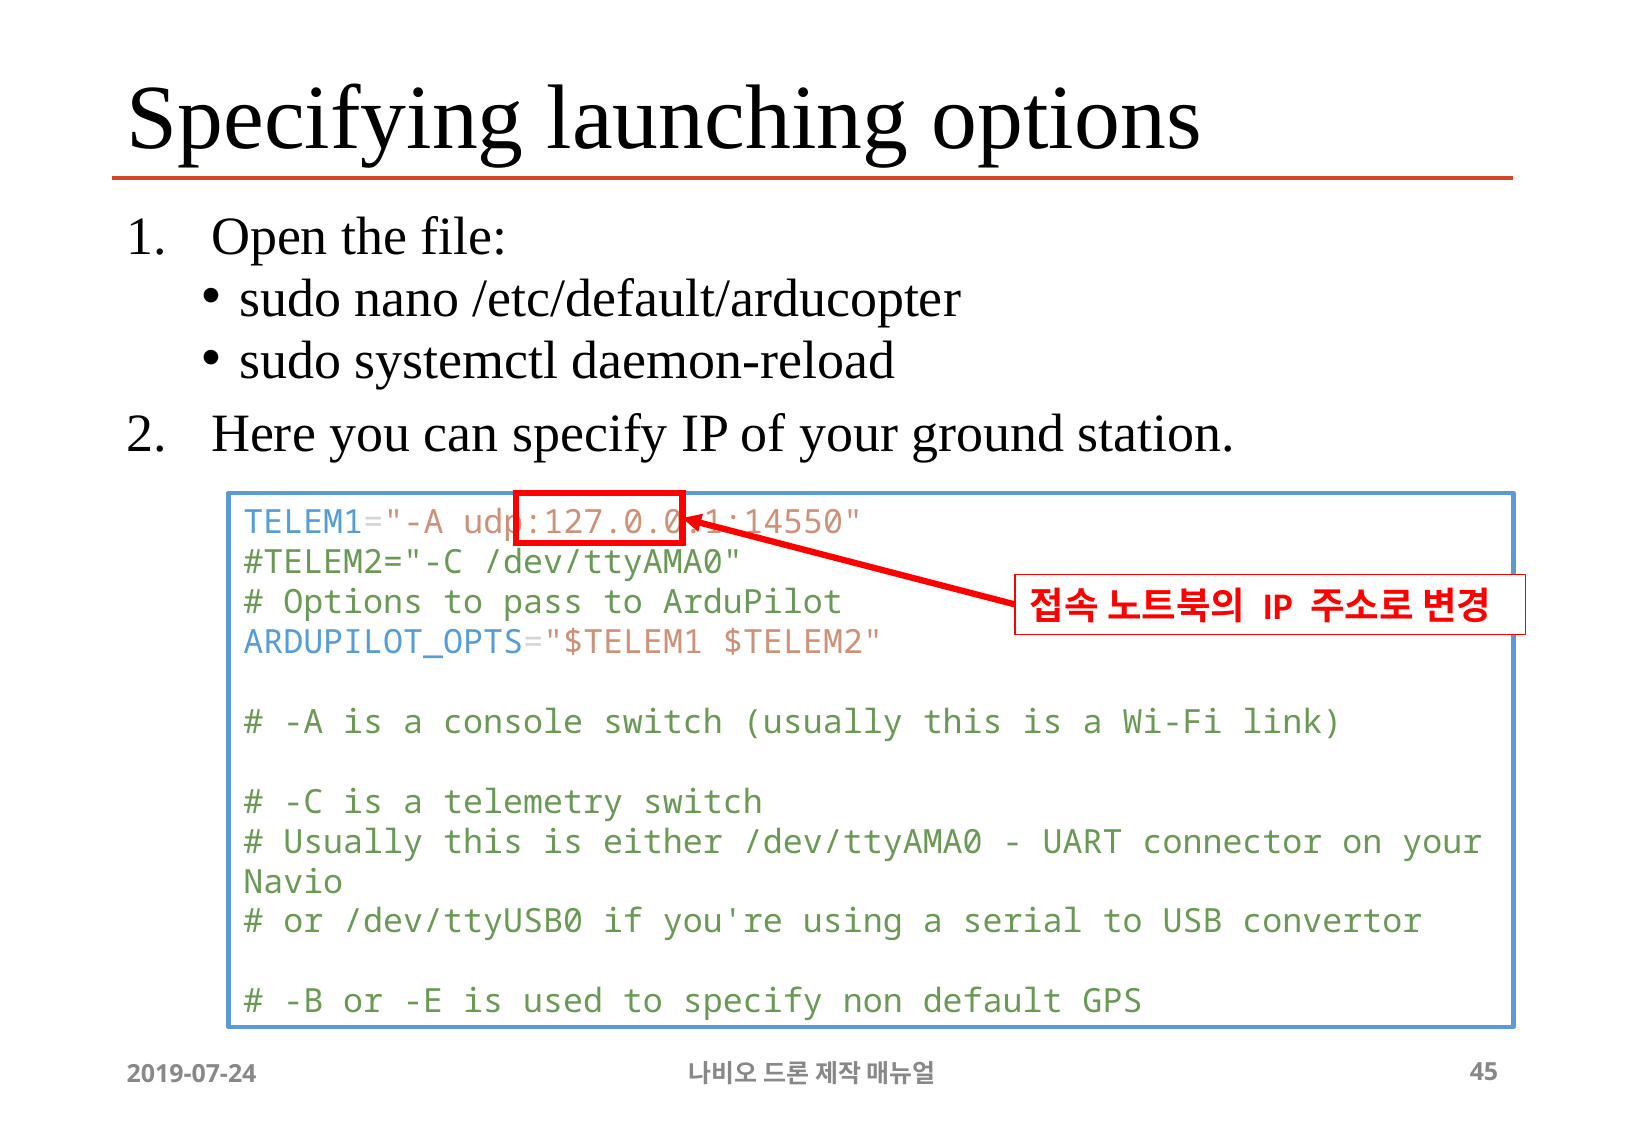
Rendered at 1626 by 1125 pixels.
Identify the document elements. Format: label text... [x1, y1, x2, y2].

list Open the file: sudo nano /etc/default/arducopter sudo systemctl daemon-reload Here you can specify IP of your ground station. [111, 205, 1514, 493]
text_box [228, 492, 1514, 1034]
slide_number ‹#› [1433, 1042, 1514, 1103]
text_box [682, 517, 1016, 605]
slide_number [111, 1042, 303, 1103]
footer 나비오 드론 제작 매뉴얼 [538, 1042, 1087, 1103]
title Specifying launching options [111, 59, 1514, 179]
text_box 접속 노트북의 IP 주소로 변경 [1519, 574, 1526, 635]
